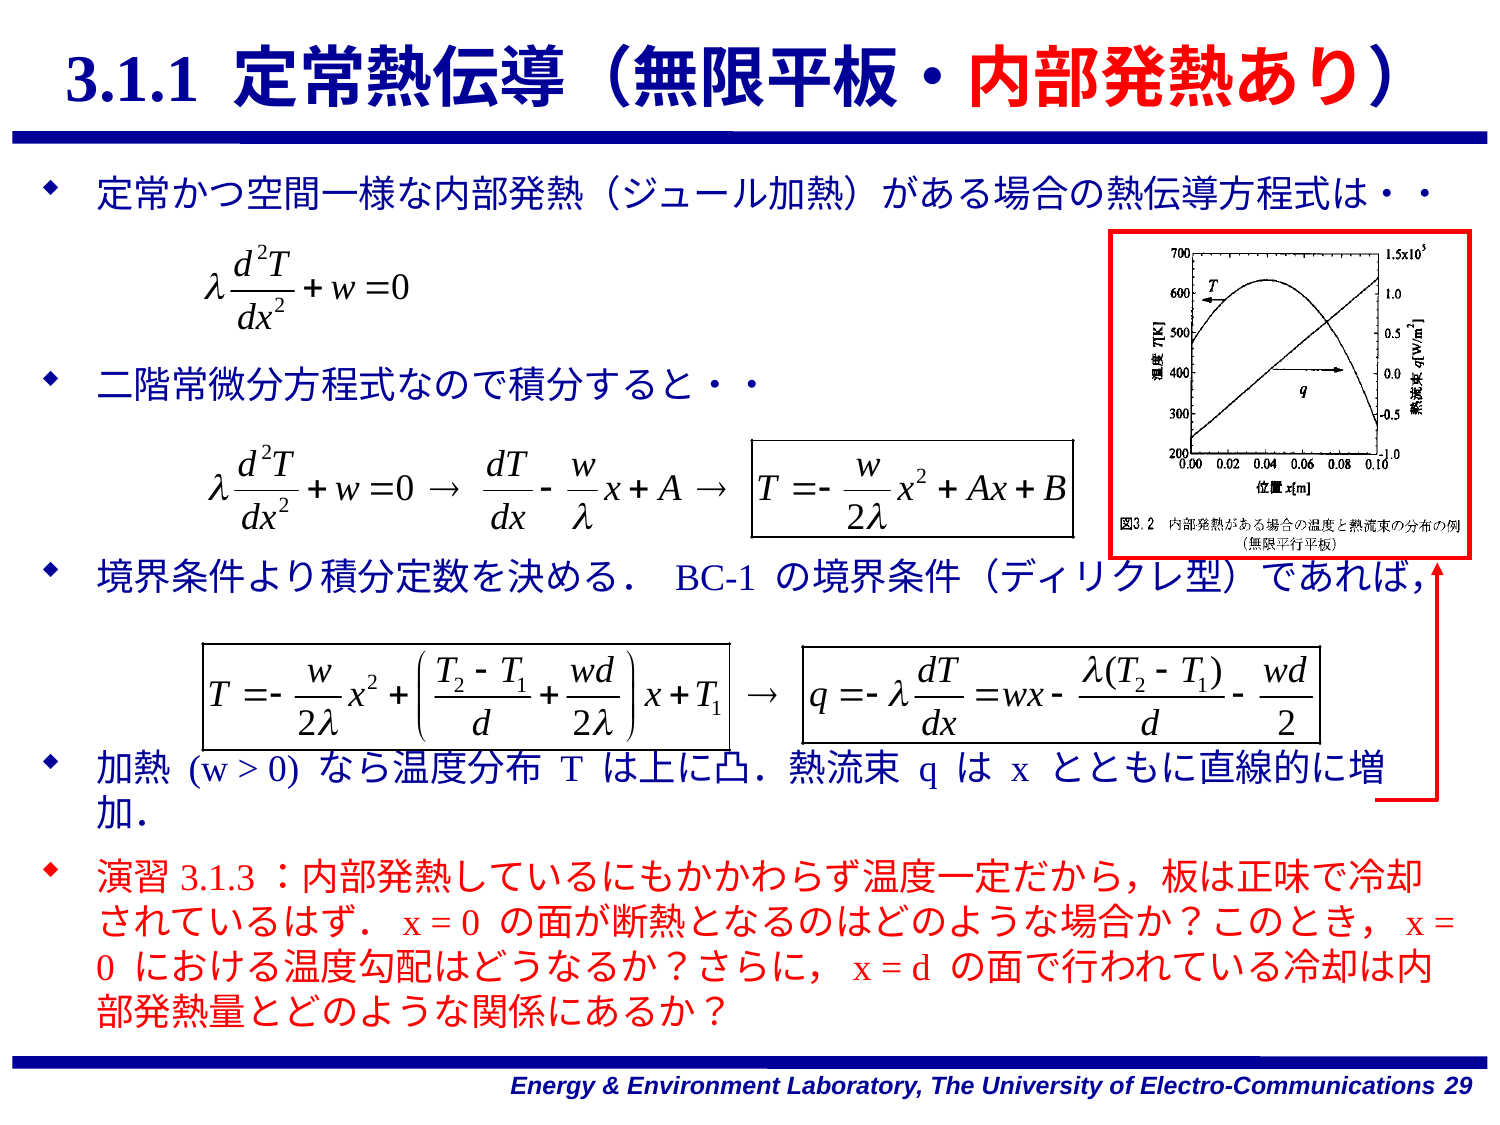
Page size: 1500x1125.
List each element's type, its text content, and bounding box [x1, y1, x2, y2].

title 3.1.1 定常熱伝導（無限平板・内部発熱あり） [12, 12, 1488, 138]
text_box [1374, 562, 1444, 801]
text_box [199, 237, 415, 336]
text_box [197, 637, 1325, 757]
list 定常かつ空間一様な内部発熱（ジュール加熱）がある場合の熱伝導方程式は・・ 二階常微分方程式なので積分すると・・ 境界条件より積分定数を決める． BC-1 の境界条件（ディリクレ型）であれば， 加熱 (w > 0) なら温度分布 T は上に凸．熱流束 q は x とともに直線的に増加． 演習3.1.3：内部発熱しているにもかかわらず温度一定だから，板は正味で冷却されているはず．x = 0 の面が断熱となるのはどのような場合か？このとき，x = 0 における温度勾配はどうなるか？さらに，x = d の面で行われている冷却は内部発熱量とどのような関係にあるか？ [24, 162, 1475, 1038]
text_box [204, 433, 1080, 544]
picture [1112, 234, 1468, 556]
